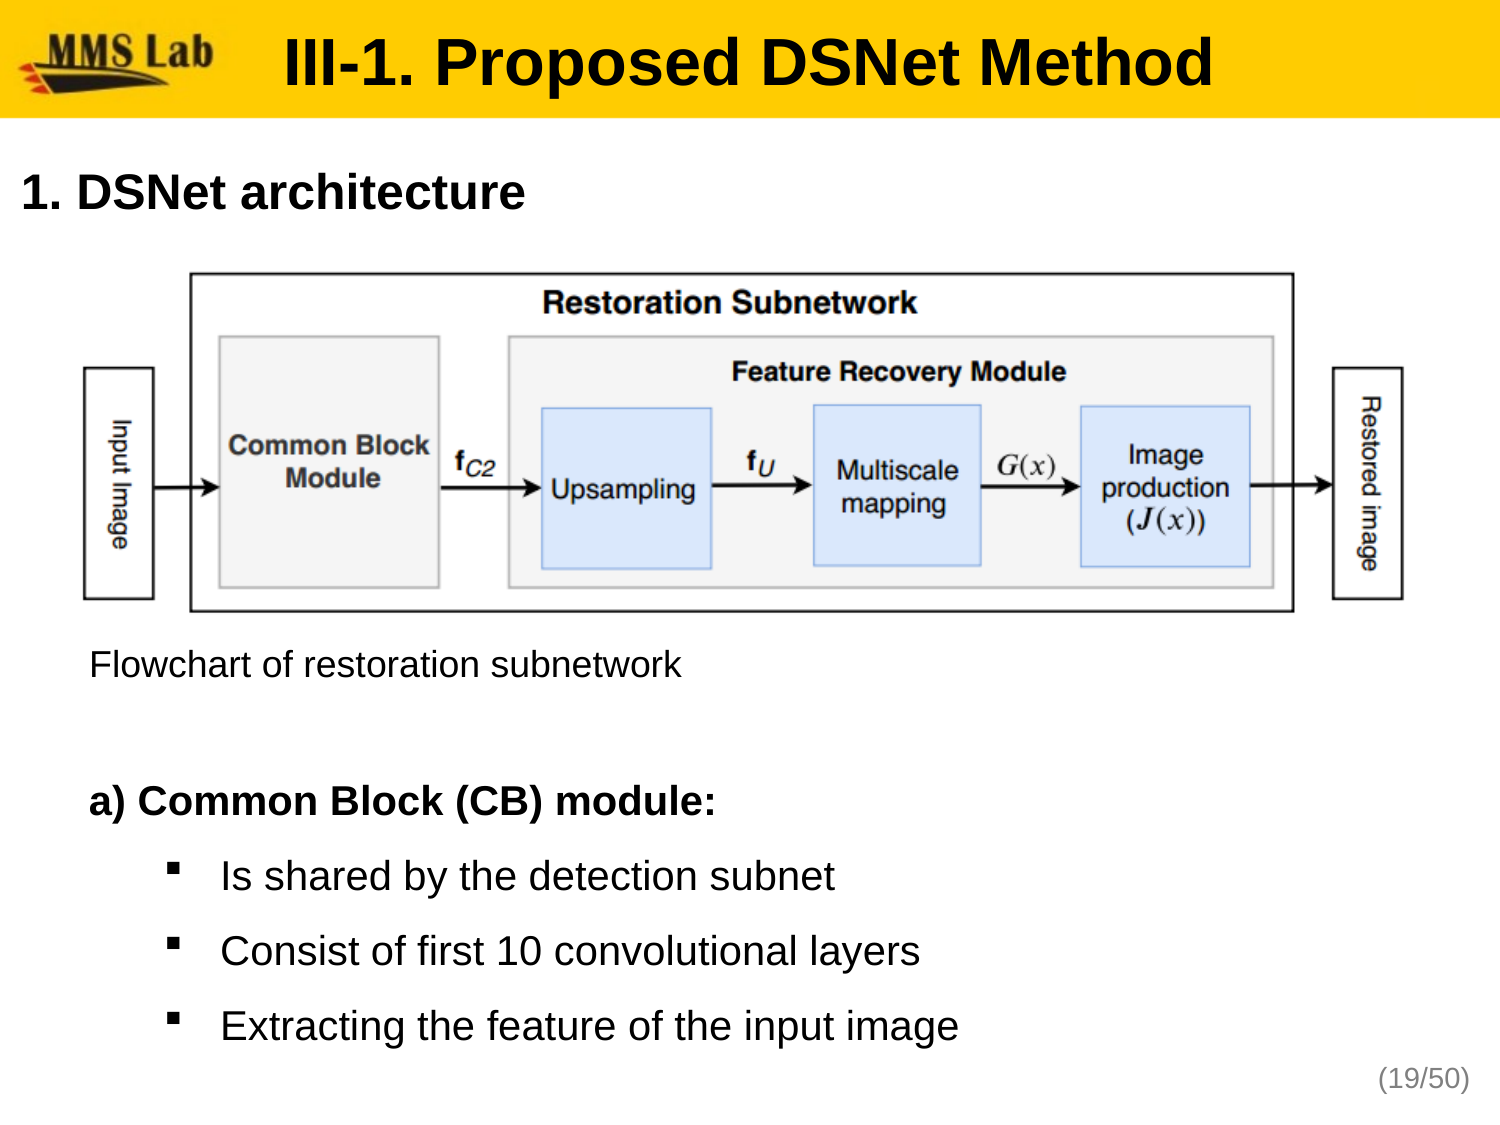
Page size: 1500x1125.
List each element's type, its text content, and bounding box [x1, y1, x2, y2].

text_box a) Common Block (CB) module: Is shared by the detection subnet Consist of first 10 convolutional layers Extracting the feature of the input image [74, 741, 1371, 1057]
text_box Flowchart of restoration subnetwork [74, 647, 1362, 693]
text_box 1. DSNet architecture [5, 125, 585, 224]
picture [0, 119, 1500, 1096]
title III-1. Proposed DSNet Method [0, 0, 1500, 119]
